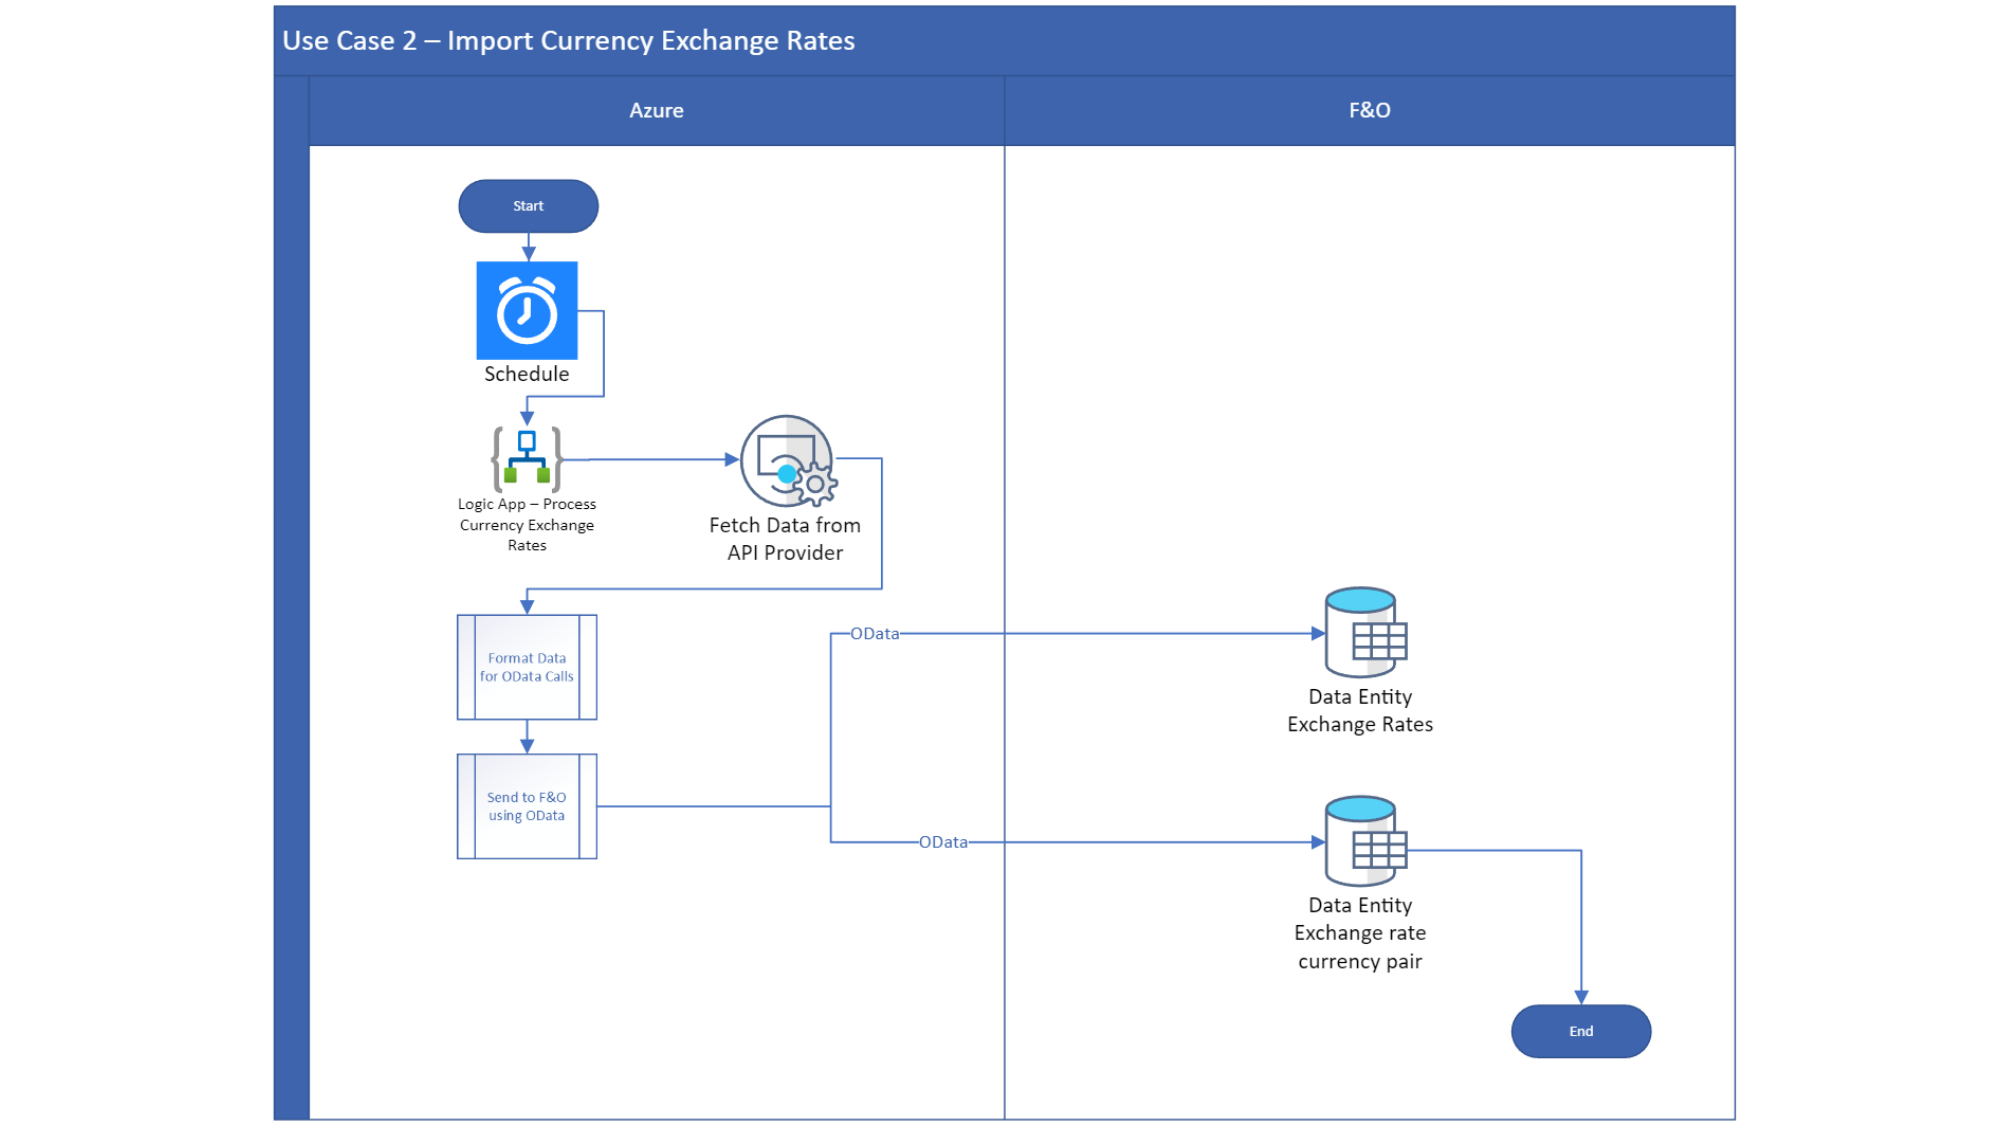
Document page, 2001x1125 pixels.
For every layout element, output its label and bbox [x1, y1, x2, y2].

picture [260, 0, 1740, 1125]
